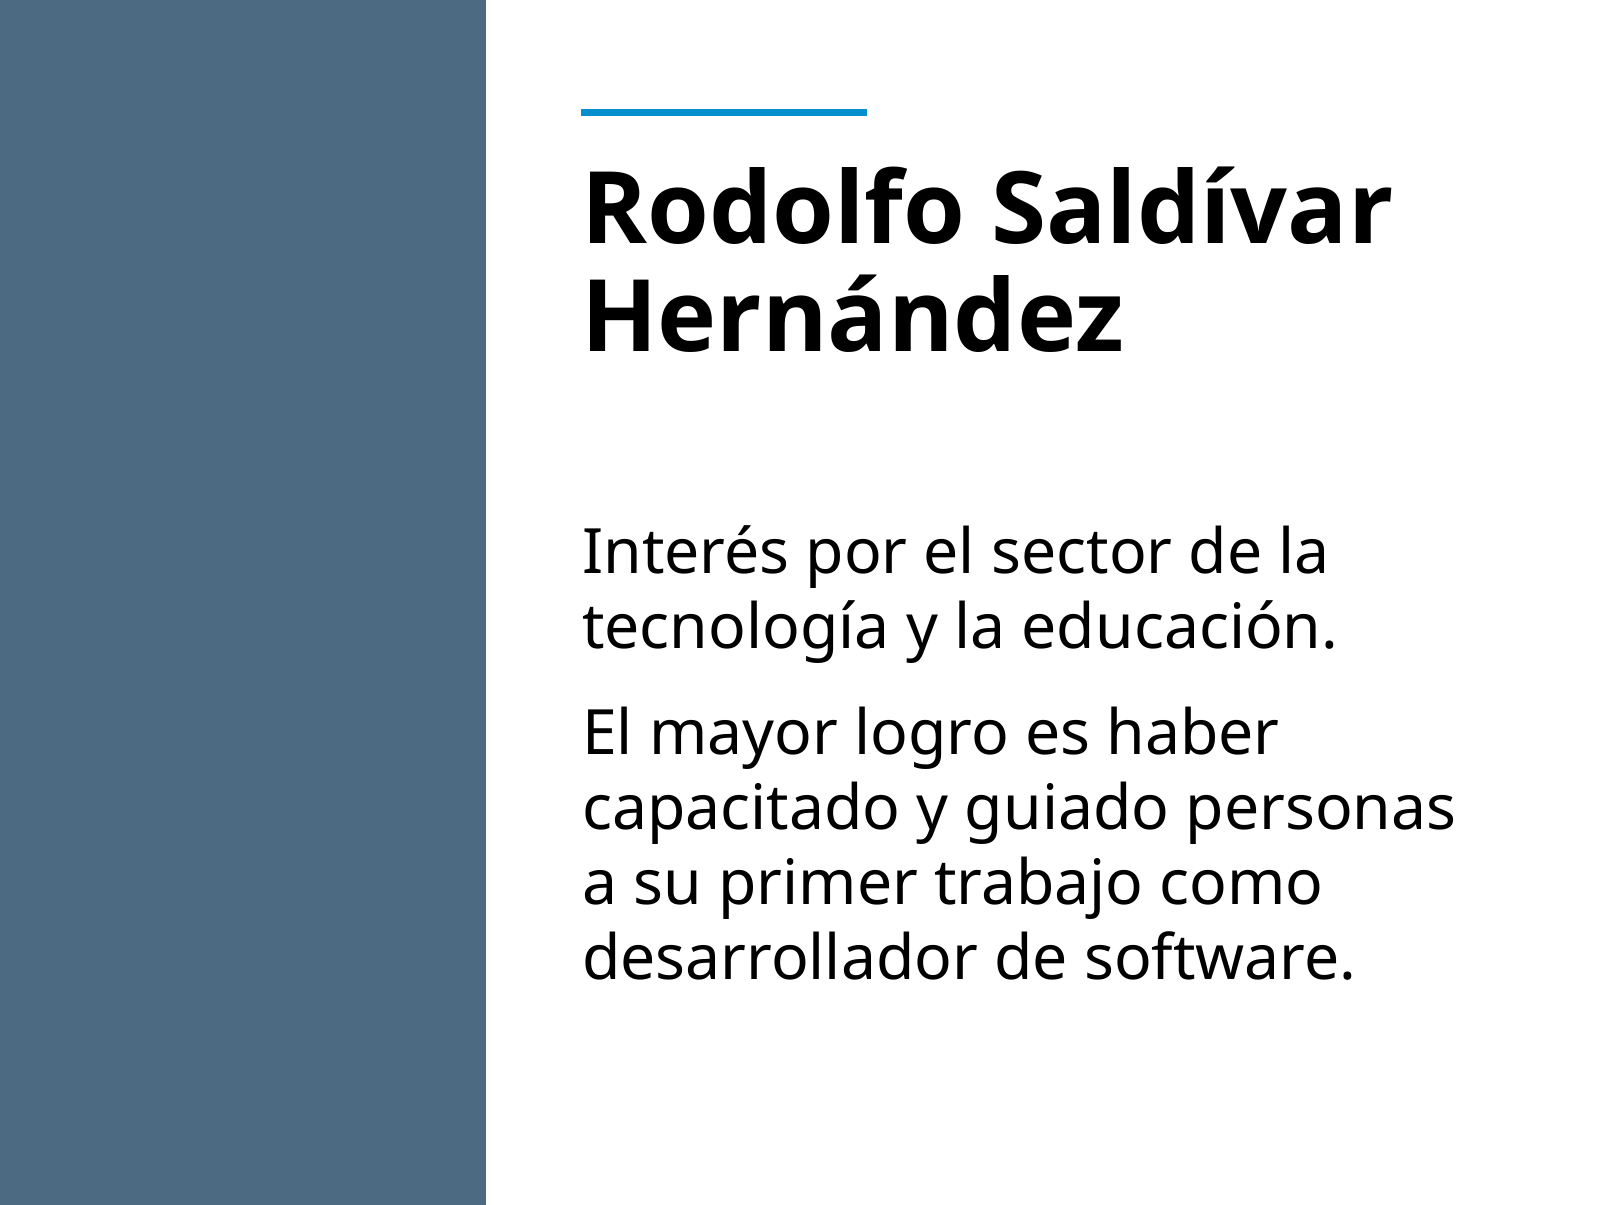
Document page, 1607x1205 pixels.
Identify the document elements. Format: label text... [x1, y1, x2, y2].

subtitle Interés por el sector de la tecnología y la educación. El mayor logro es haber capacitado y guiado personas a su primer trabajo como desarrollador de software. [582, 510, 1494, 1093]
title Rodolfo Saldívar Hernández [581, 157, 1493, 406]
picture [0, 0, 486, 1205]
